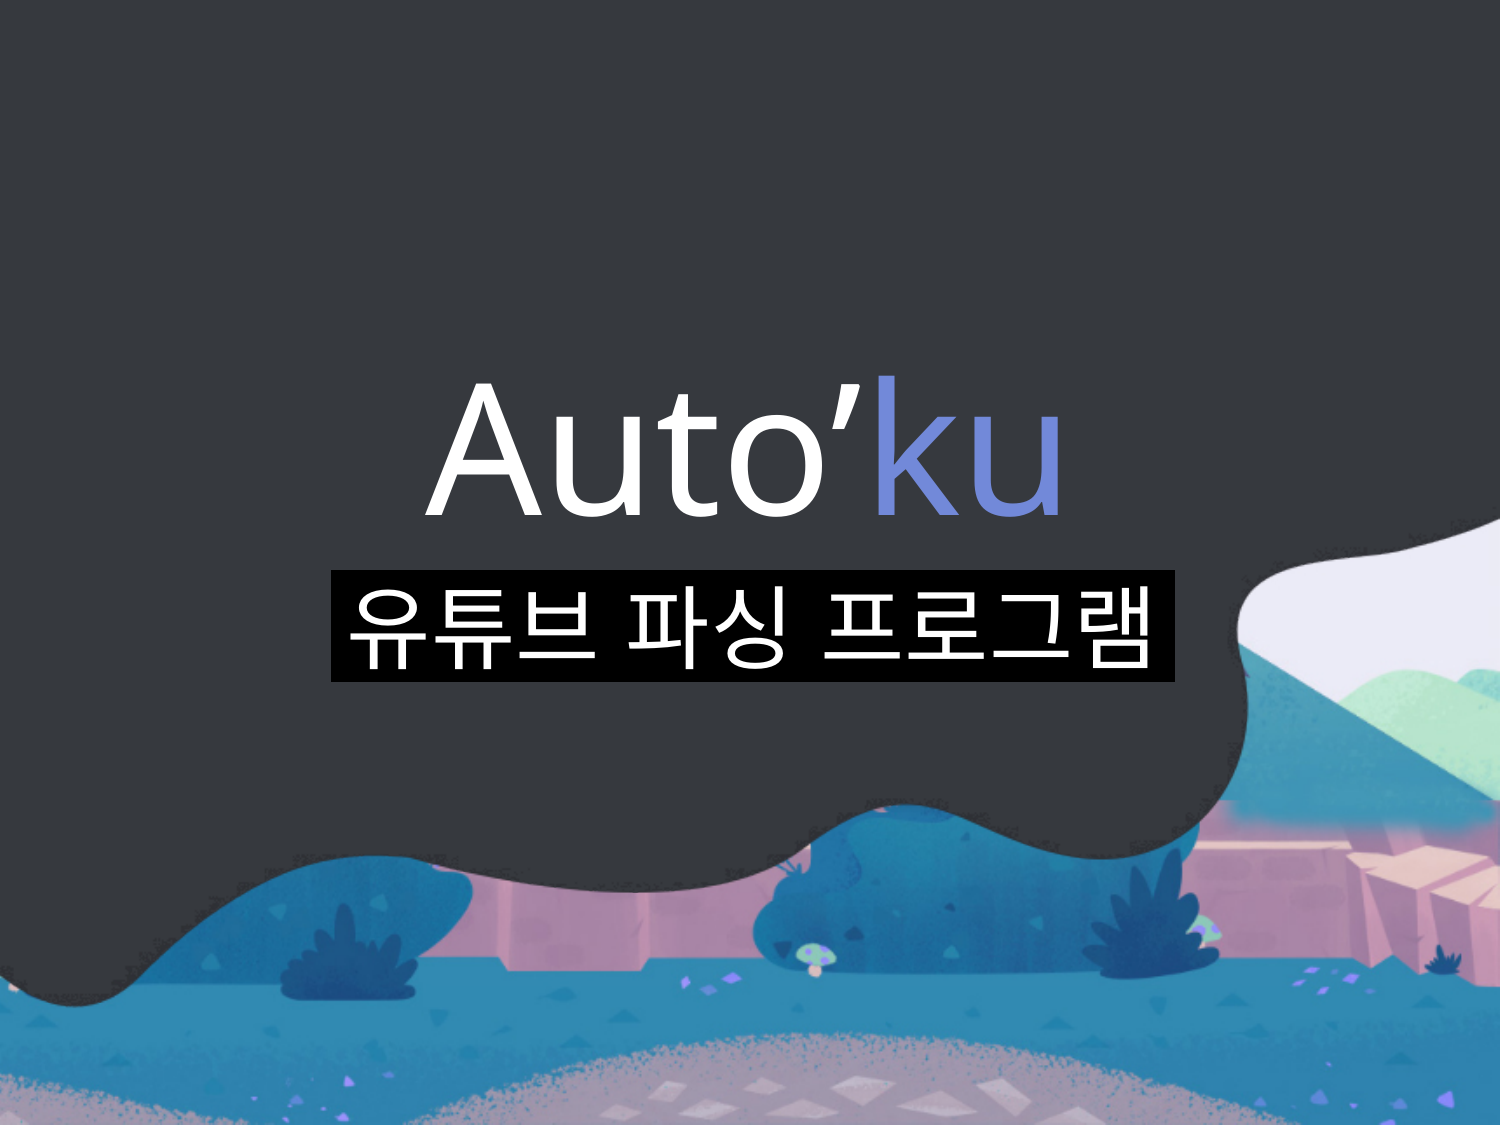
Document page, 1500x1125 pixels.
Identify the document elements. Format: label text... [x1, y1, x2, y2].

picture [0, 422, 1500, 1125]
text_box Auto’ku [0, 325, 1500, 422]
